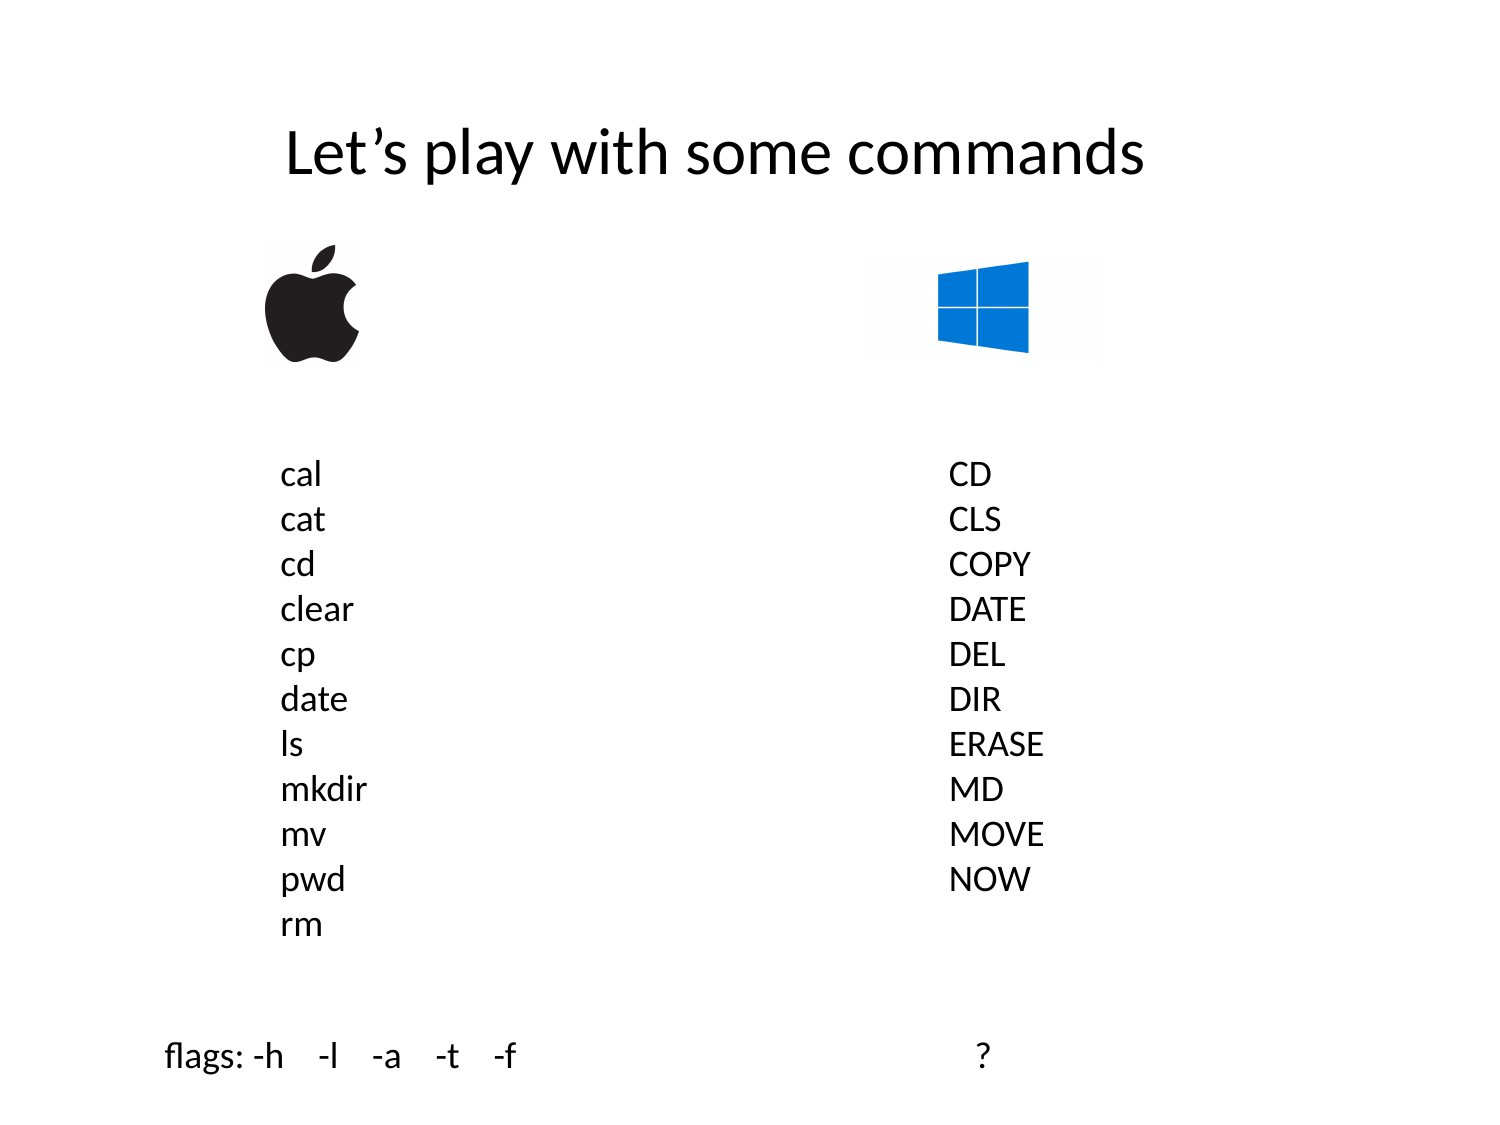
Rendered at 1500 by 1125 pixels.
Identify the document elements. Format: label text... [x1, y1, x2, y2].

text_box ? [959, 1023, 1007, 1084]
text_box CD CLS COPY DATE DEL DIR ERASE MD MOVE NOW [934, 442, 1060, 907]
text_box flags: -h -l -a -t -f [149, 1023, 532, 1084]
text_box Let’s play with some commands [270, 100, 1161, 196]
picture [866, 255, 1101, 362]
picture [265, 245, 359, 362]
text_box cal cat cd clear cp date ls mkdir mv pwd rm [265, 442, 383, 952]
